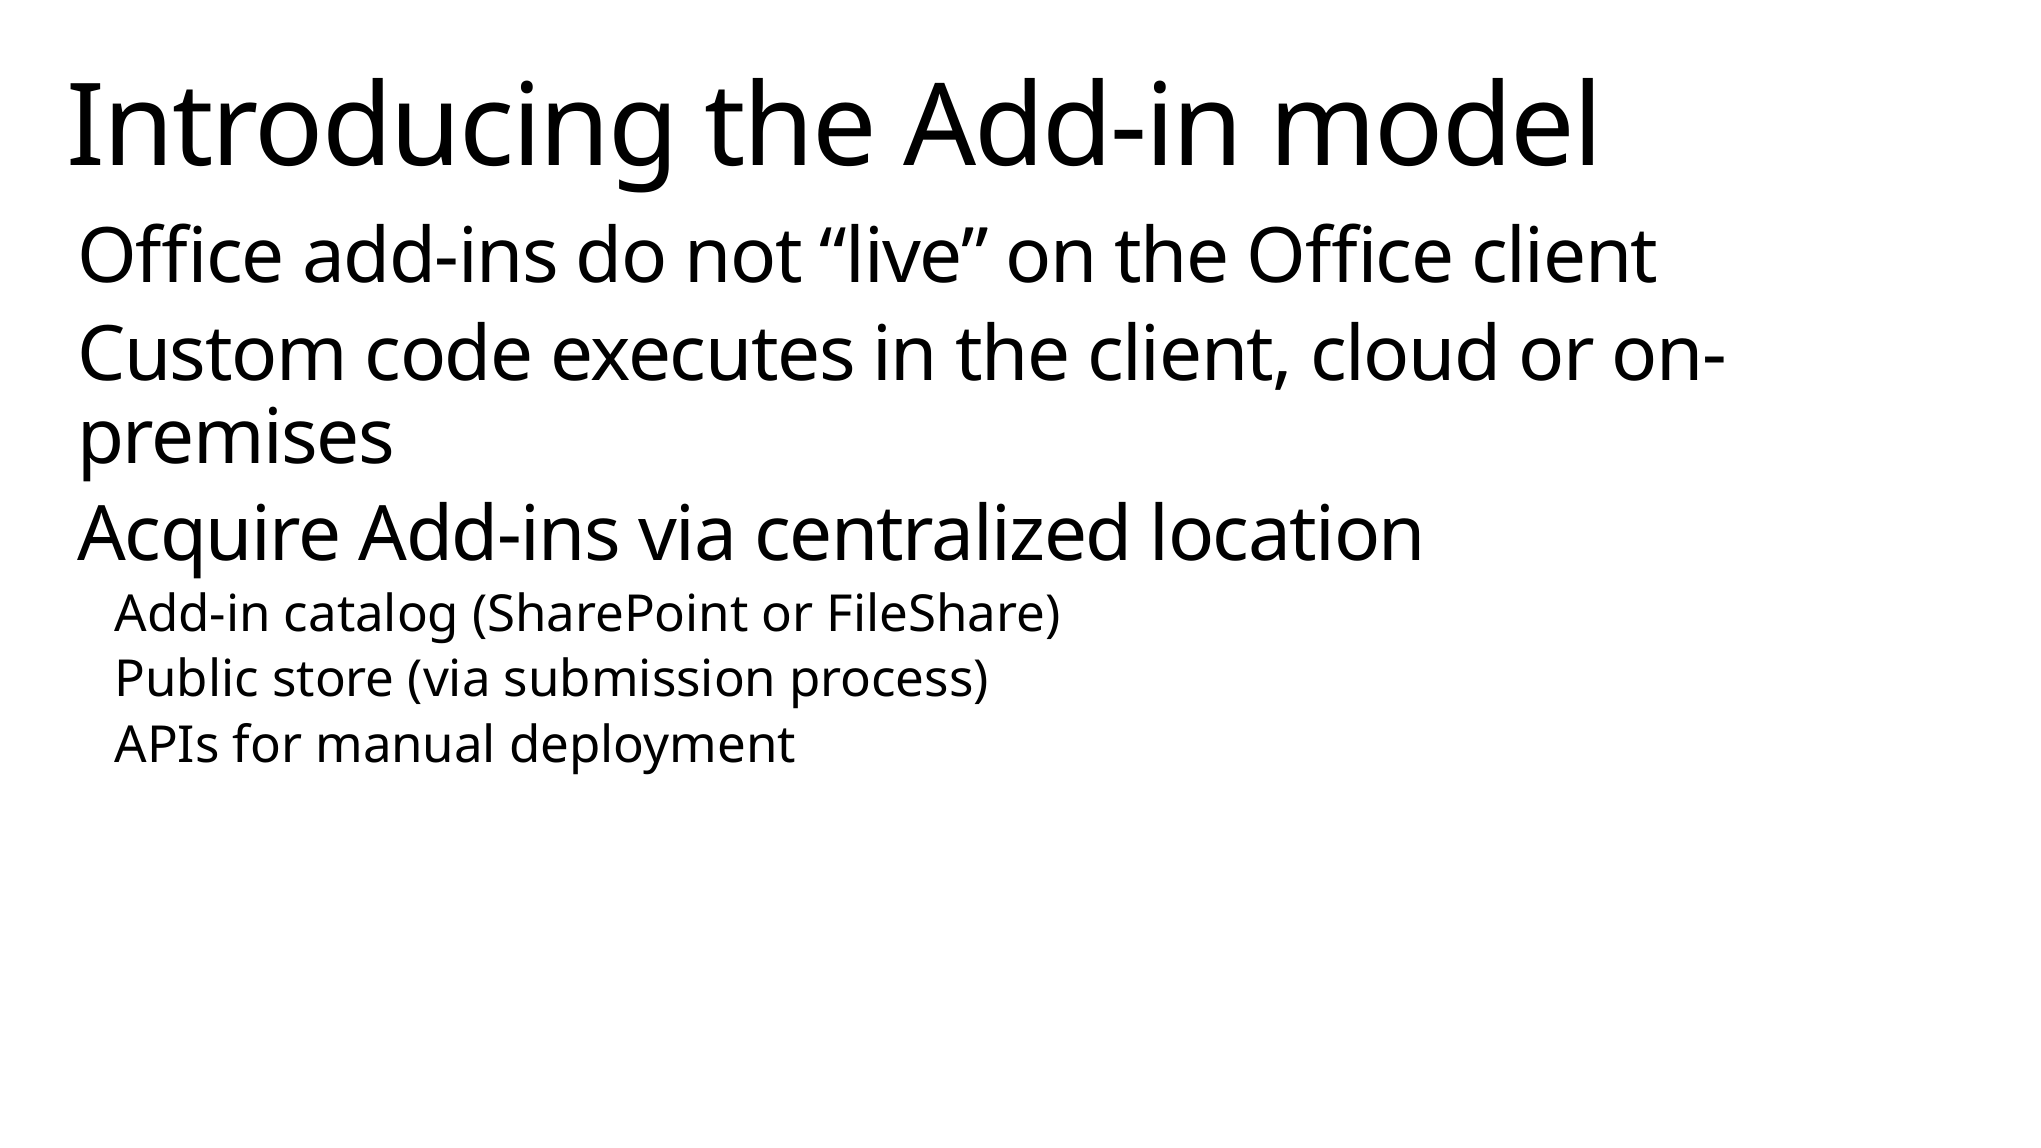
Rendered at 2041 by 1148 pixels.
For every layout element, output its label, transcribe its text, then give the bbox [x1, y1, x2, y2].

title Introducing the Add-in model [42, 51, 1909, 177]
list Office add-ins do not “live” on the Office client Custom code executes in the client, cloud or on-premises Acquire Add-ins via centralized location Add-in catalog (SharePoint or FileShare) Public store (via submission process) APIs for manual deployment [52, 201, 2003, 1102]
